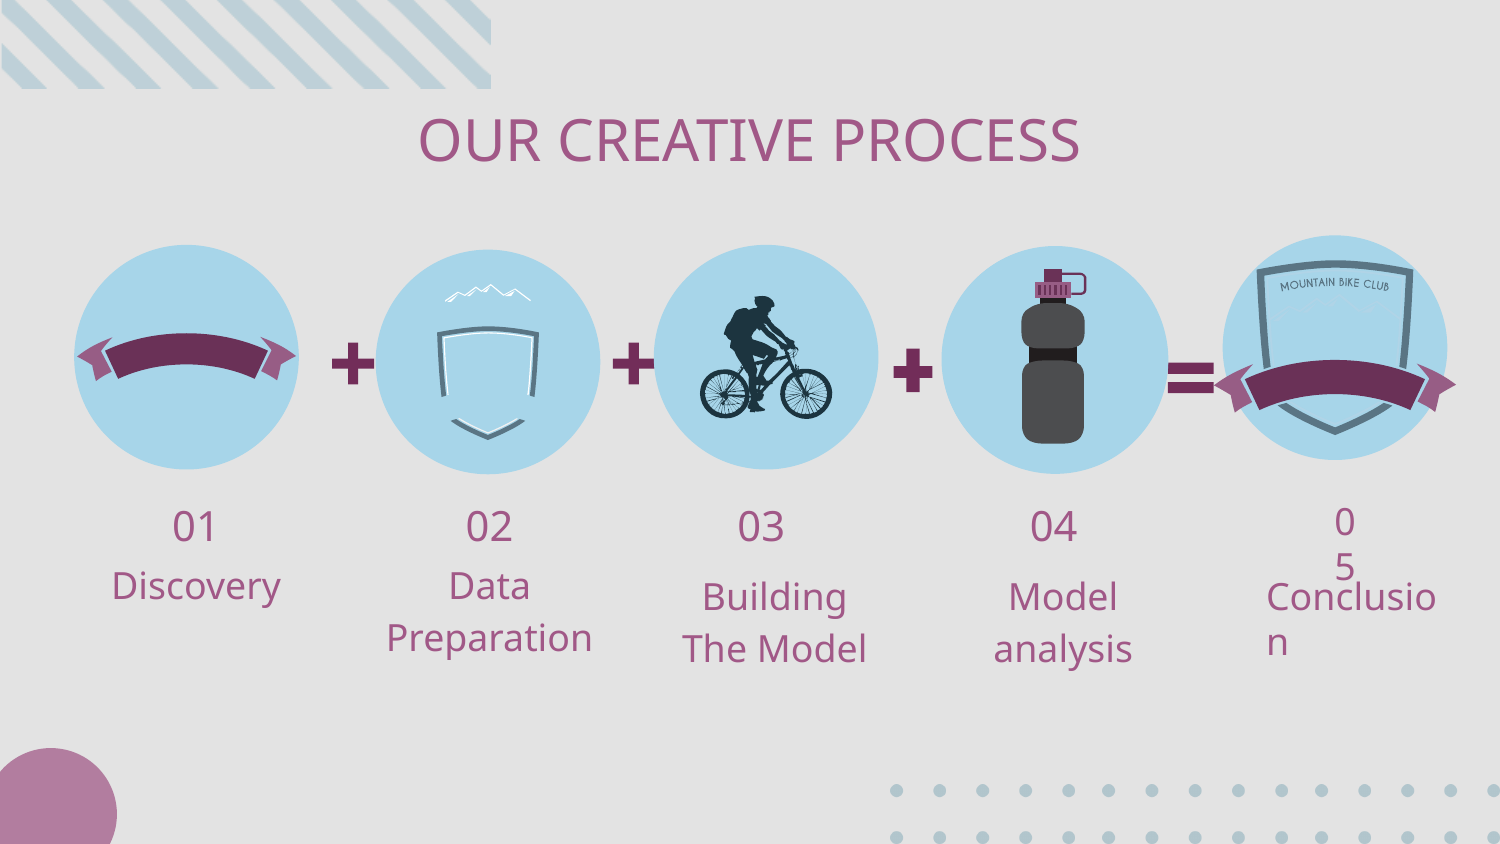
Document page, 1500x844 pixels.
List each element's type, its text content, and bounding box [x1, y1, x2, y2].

title 03 [716, 495, 807, 554]
text_box [920, 366, 933, 378]
title 01 [151, 495, 242, 554]
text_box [612, 342, 648, 385]
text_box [653, 244, 879, 470]
subtitle Discovery [75, 540, 318, 600]
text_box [1213, 235, 1457, 461]
text_box [906, 348, 920, 393]
title OUR CREATIVE PROCESS [116, 88, 1383, 183]
picture [890, 784, 1075, 844]
subtitle Model analysis [942, 551, 1185, 669]
subtitle Data Preparation [368, 540, 611, 600]
subtitle Building The Model [654, 551, 896, 686]
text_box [73, 244, 300, 470]
picture [1315, 784, 1500, 844]
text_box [331, 342, 370, 385]
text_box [375, 249, 601, 475]
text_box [941, 246, 1167, 472]
text_box [893, 366, 906, 378]
title 04 [1008, 495, 1099, 554]
text_box Conclusion [1251, 565, 1466, 671]
text_box 05 [1319, 490, 1392, 596]
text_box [1171, 362, 1208, 394]
picture [1102, 784, 1288, 844]
title 02 [444, 495, 535, 554]
